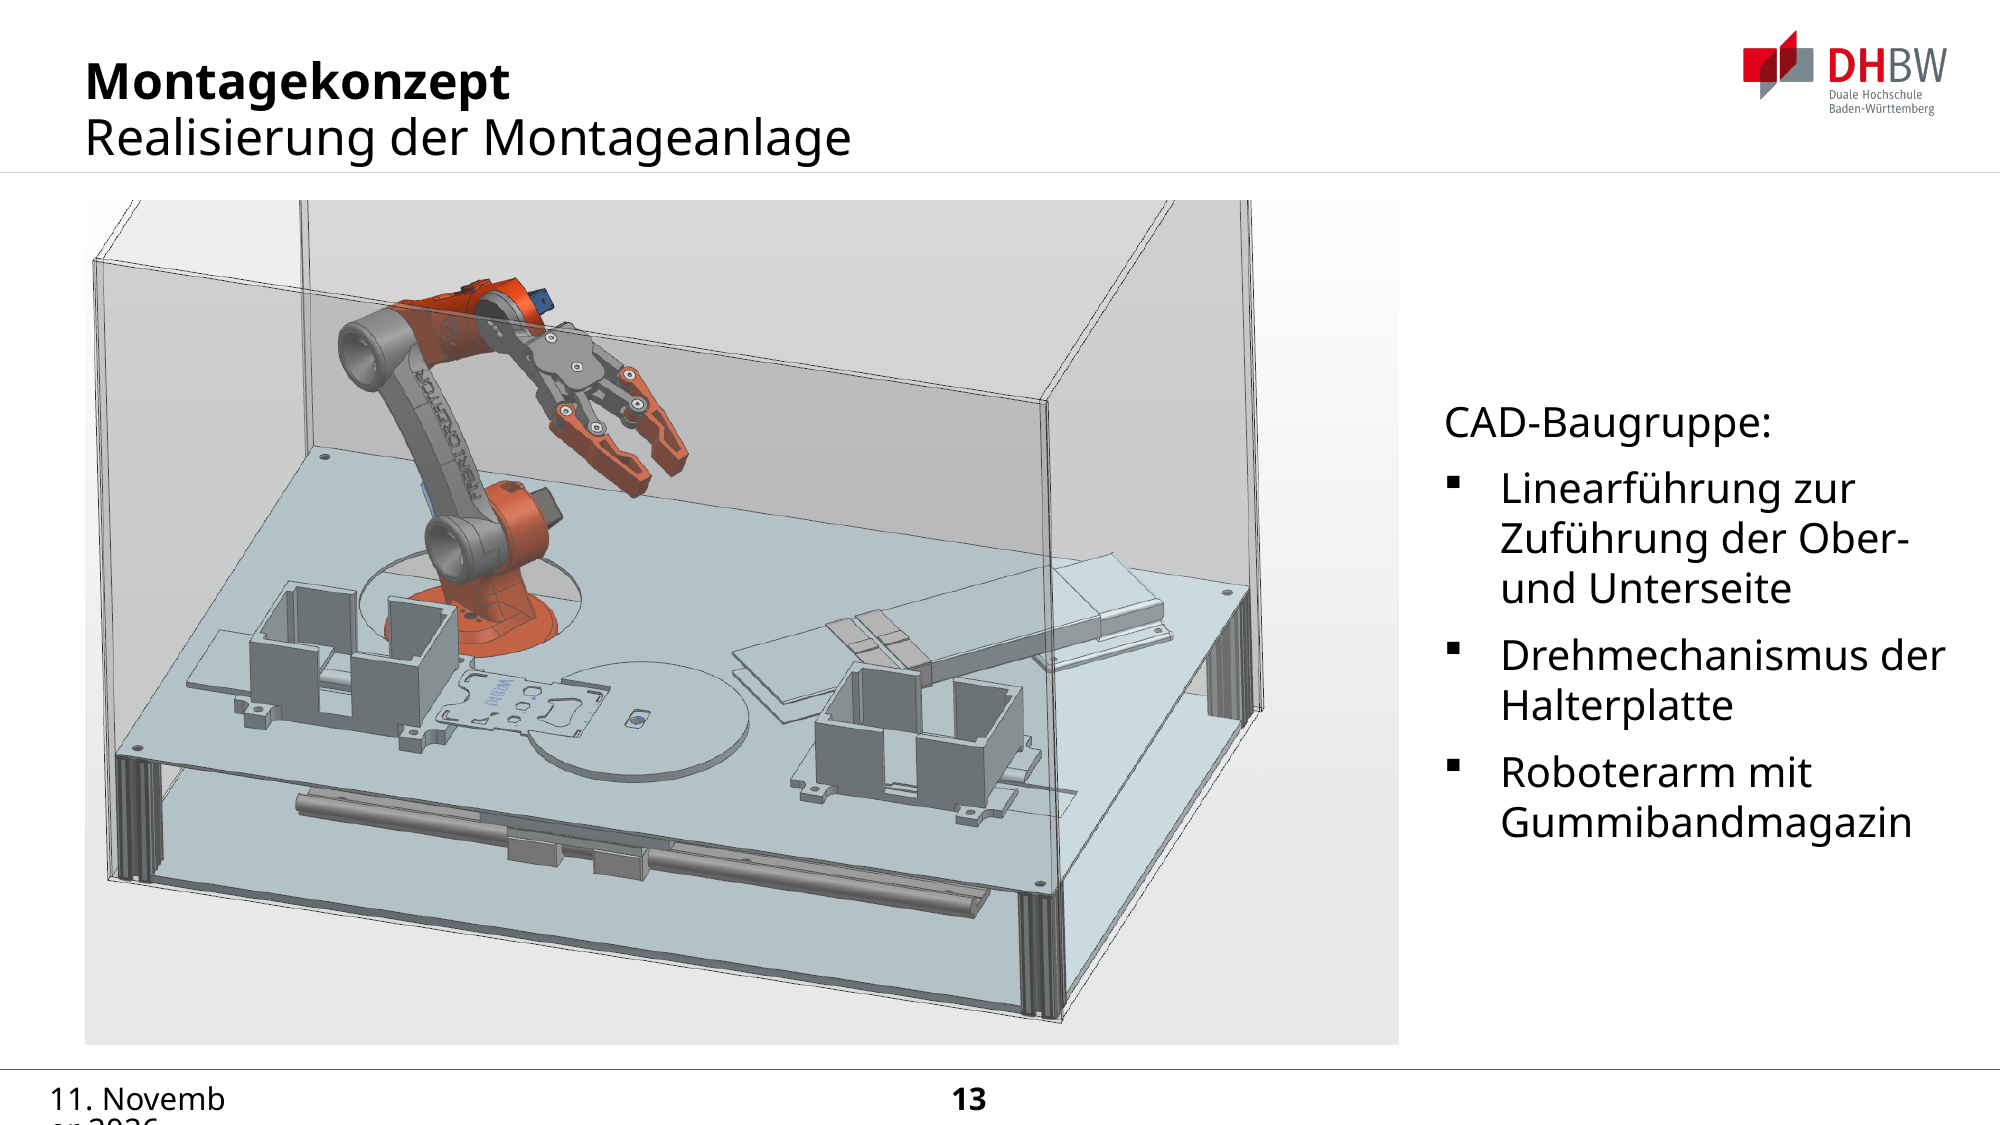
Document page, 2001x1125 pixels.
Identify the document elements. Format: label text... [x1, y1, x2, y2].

picture [1743, 30, 1947, 116]
title Montagekonzept [85, 49, 1683, 105]
slide_number 13 [923, 1079, 988, 1118]
picture [84, 200, 1399, 1045]
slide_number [49, 1079, 228, 1118]
list Realisierung der Montageanlage [85, 105, 1683, 167]
text_box CAD-Baugruppe: Linearführung zur Zuführung der Ober- und Unterseite Drehmechanismus der Halterplatte Roboterarm mit Gummibandmagazin [1443, 395, 1982, 846]
